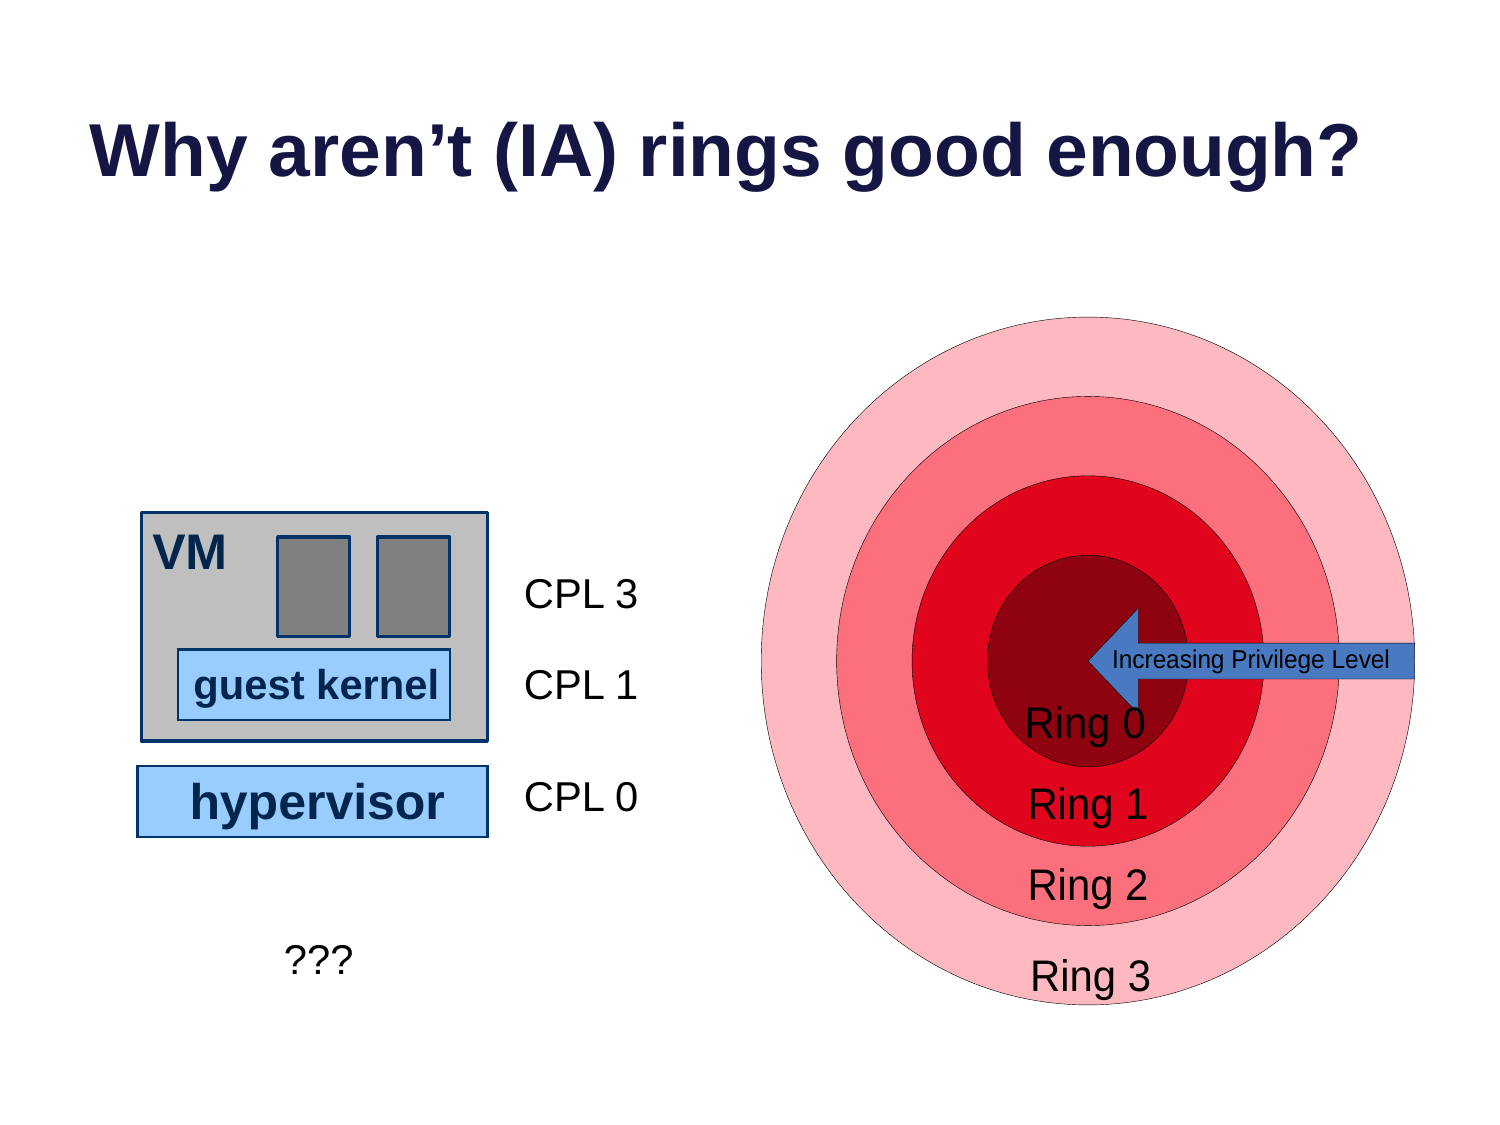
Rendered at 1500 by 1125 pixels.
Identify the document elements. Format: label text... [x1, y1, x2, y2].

text_box hypervisor [174, 761, 463, 837]
text_box [463, 766, 488, 837]
text_box VM [137, 512, 250, 588]
text_box guest kernel [178, 650, 467, 715]
text_box [177, 649, 451, 721]
text_box [377, 536, 450, 637]
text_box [758, 314, 1418, 1008]
text_box CPL 1 [499, 650, 663, 716]
text_box [277, 536, 350, 637]
title Why aren’t (IA) rings good enough? [75, 0, 1425, 200]
text_box [137, 766, 174, 837]
text_box ??? [237, 924, 400, 991]
text_box CPL 0 [499, 762, 663, 828]
text_box CPL 3 [499, 559, 663, 625]
text_box [141, 512, 488, 742]
